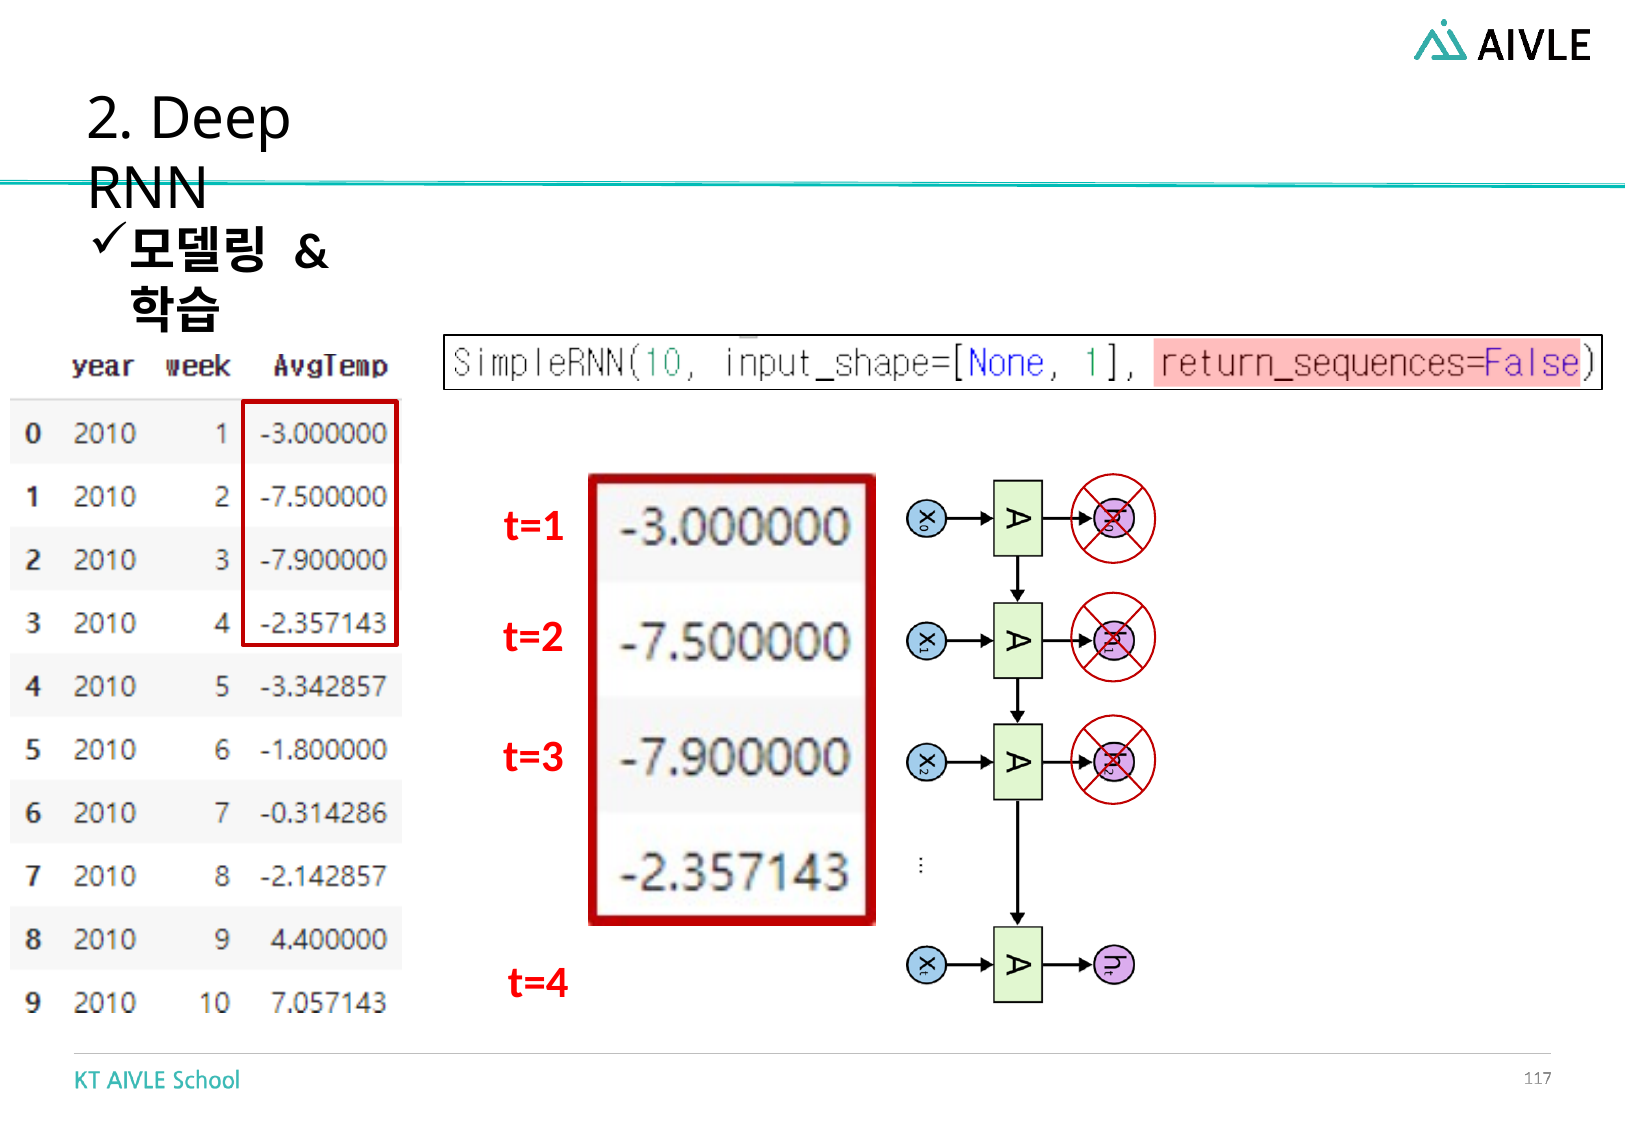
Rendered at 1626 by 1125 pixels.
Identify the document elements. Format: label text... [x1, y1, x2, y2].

text_box 모델링 & 학습 [86, 216, 440, 339]
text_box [10, 353, 403, 1014]
title 2. Deep RNN [83, 78, 383, 269]
picture [1414, 19, 1590, 60]
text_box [442, 333, 1603, 391]
picture [74, 1069, 239, 1090]
text_box t=1 t=2 t=3 t=4 [501, 492, 572, 1007]
picture [1525, 1071, 1551, 1084]
picture [587, 472, 876, 926]
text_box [906, 472, 1157, 1004]
